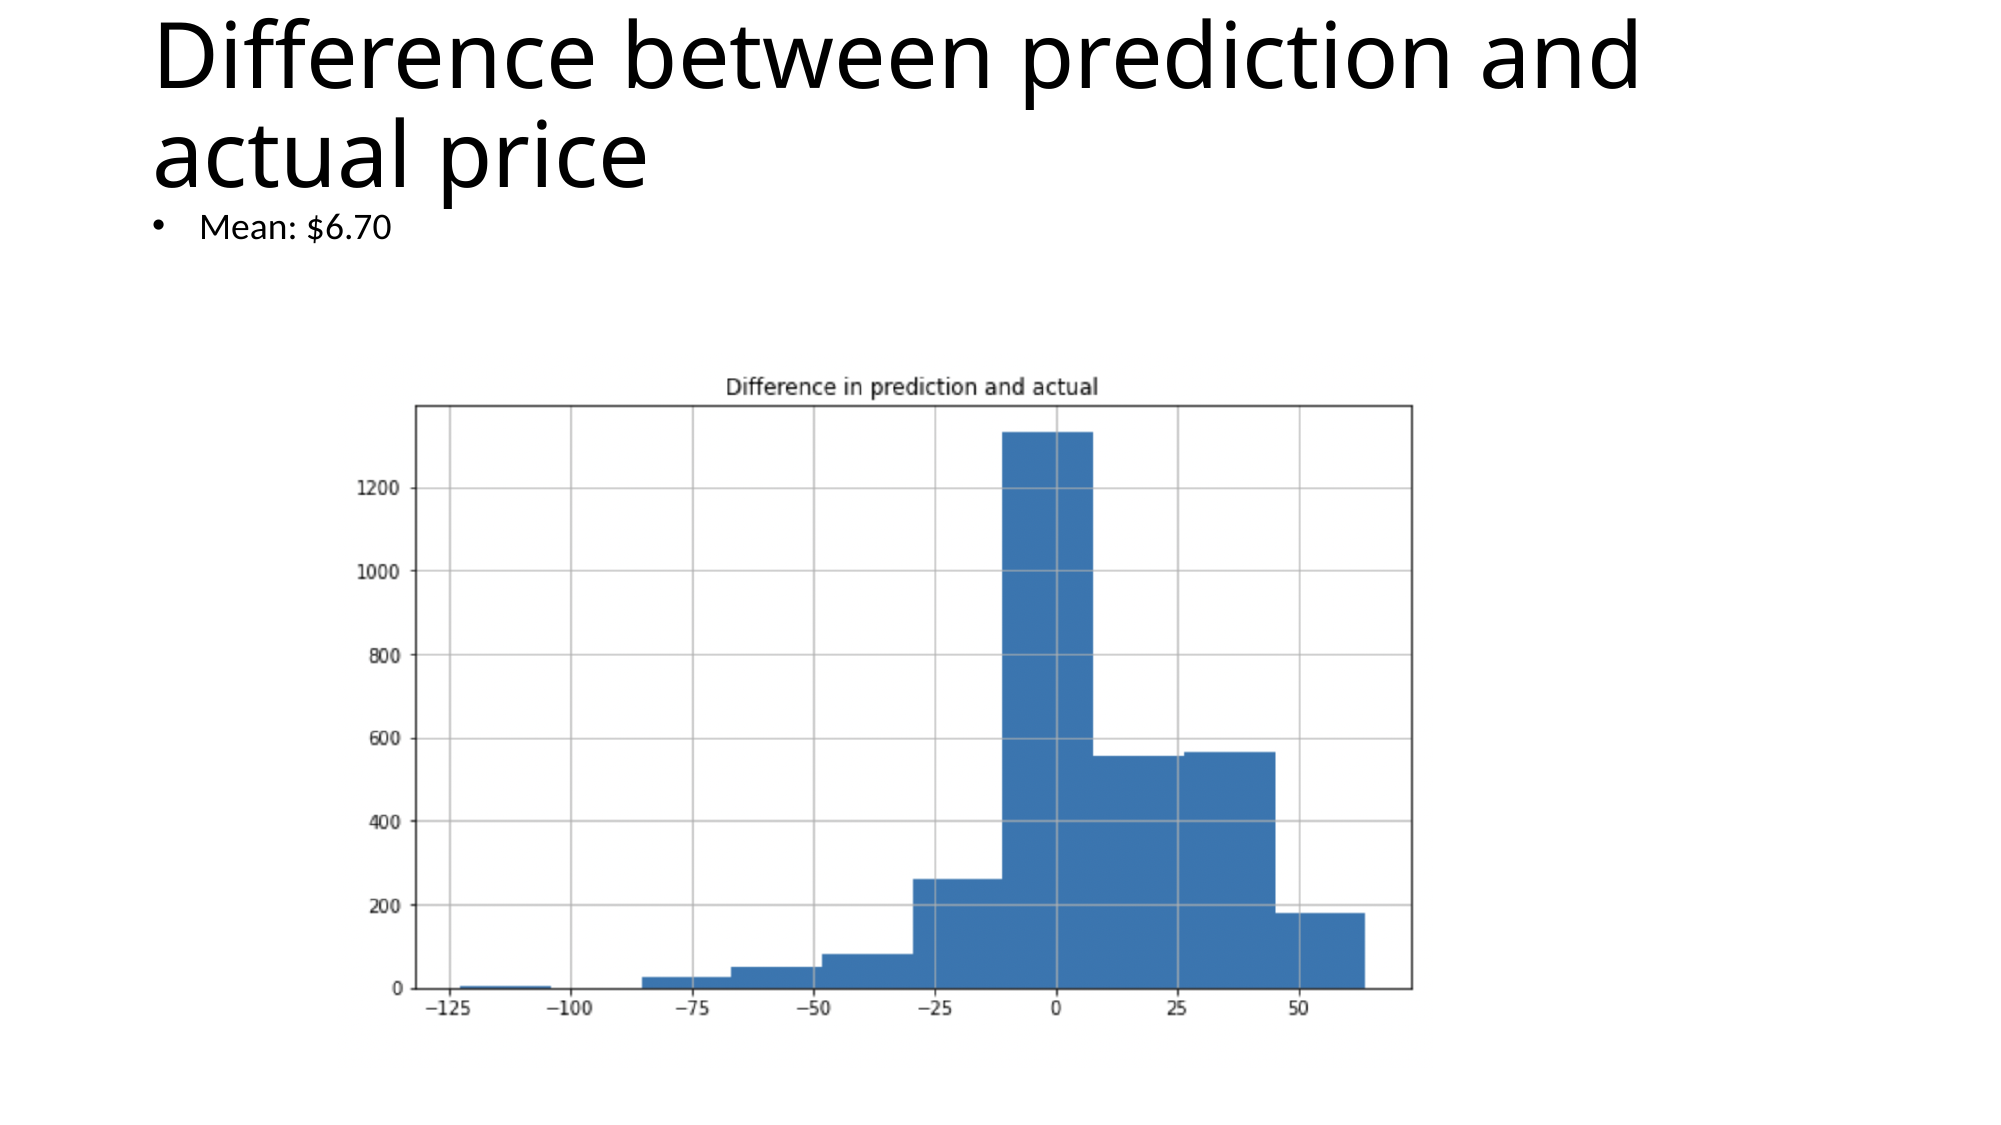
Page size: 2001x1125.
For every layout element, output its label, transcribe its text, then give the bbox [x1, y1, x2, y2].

title Difference between prediction and actual price [137, 0, 1934, 218]
text_box Mean: $6.70 [137, 194, 478, 255]
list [337, 353, 1433, 1068]
